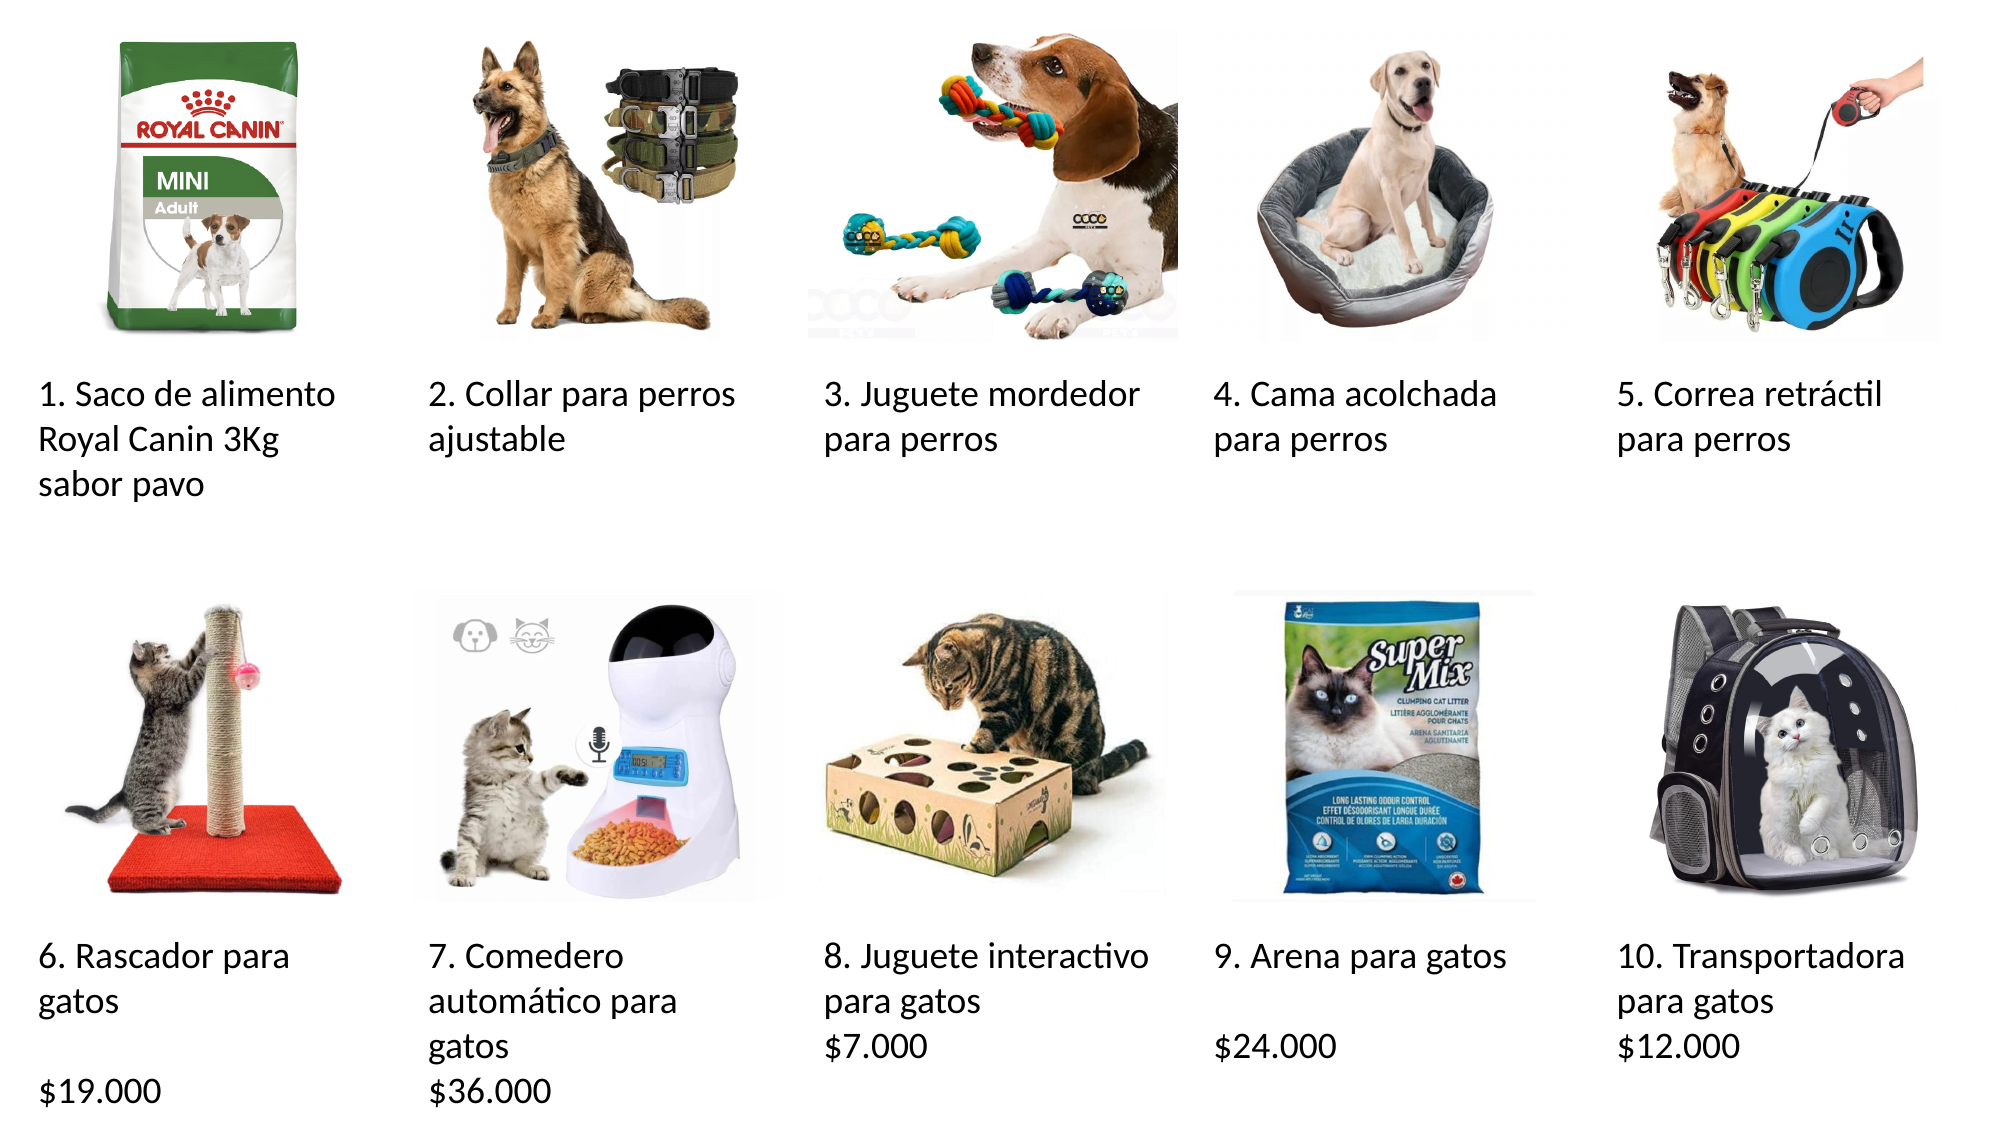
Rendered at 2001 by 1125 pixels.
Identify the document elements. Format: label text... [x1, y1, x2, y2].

picture [1601, 29, 1971, 342]
text_box 6. Rascador para gatos $19.000 [23, 923, 383, 1119]
picture [23, 590, 393, 902]
picture [1200, 29, 1570, 342]
text_box 1. Saco de alimento Royal Canin 3Kg sabor pavo [23, 361, 383, 512]
picture [808, 590, 1178, 902]
picture [1601, 590, 1971, 902]
picture [413, 29, 783, 342]
text_box 4. Cama acolchada para perros [1198, 361, 1558, 467]
text_box 9. Arena para gatos $24.000 [1198, 923, 1558, 1074]
picture [1198, 590, 1568, 902]
text_box 8. Juguete interactivo para gatos $7.000 [808, 923, 1168, 1074]
text_box 5. Correa retráctil para perros [1601, 361, 1961, 467]
picture [413, 590, 783, 902]
text_box 7. Comedero automático para gatos $36.000 [413, 923, 773, 1119]
picture [808, 29, 1178, 342]
picture [23, 29, 393, 342]
text_box 10. Transportadora para gatos $12.000 [1601, 923, 1961, 1074]
text_box 2. Collar para perros ajustable [413, 361, 773, 467]
text_box 3. Juguete mordedor para perros [808, 361, 1168, 467]
